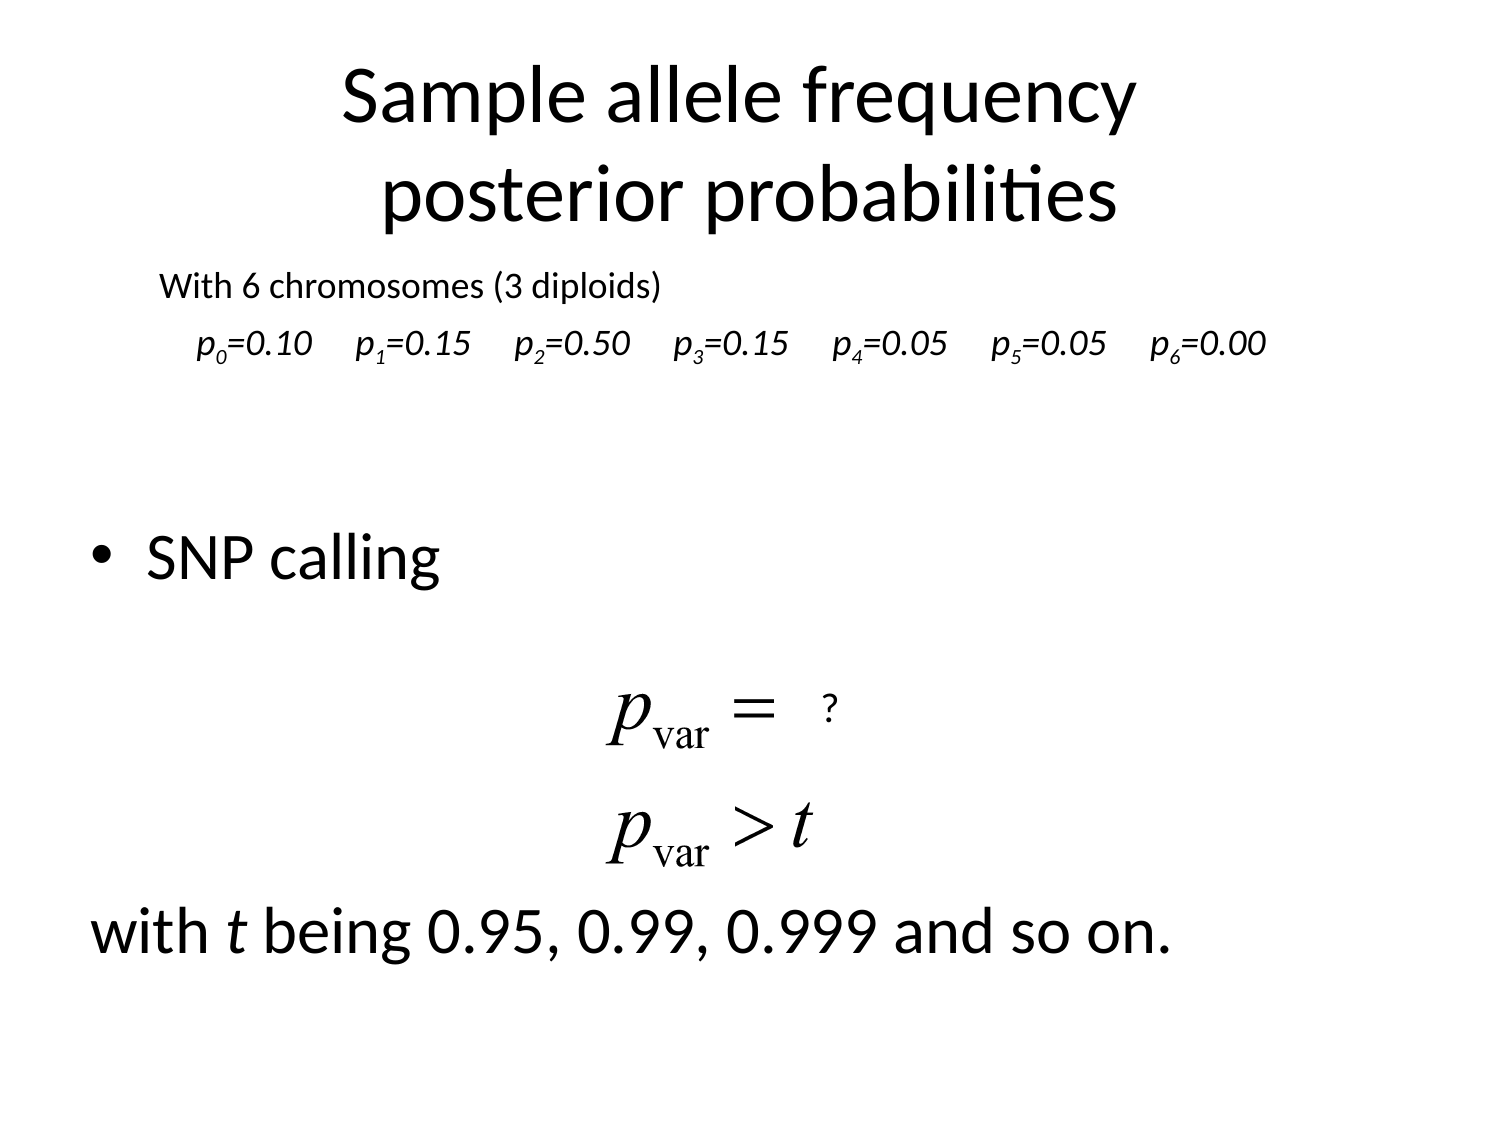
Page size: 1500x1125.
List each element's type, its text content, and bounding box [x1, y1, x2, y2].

table_header p6=0.00 [1135, 320, 1294, 378]
list SNP calling with t being 0.95, 0.99, 0.999 and so on. [75, 505, 1425, 1086]
table_header p0=0.10 [181, 320, 340, 378]
table_header p3=0.15 [658, 320, 817, 378]
picture [595, 658, 819, 875]
table_header p2=0.50 [499, 320, 658, 378]
title Sample allele frequency posterior probabilities [75, 45, 1425, 233]
text_box ? [824, 673, 855, 738]
table_header p1=0.15 [340, 320, 499, 378]
table_header p4=0.05 [817, 320, 976, 378]
table_header p5=0.05 [976, 320, 1135, 378]
text_box With 6 chromosomes (3 diploids) [144, 254, 678, 314]
